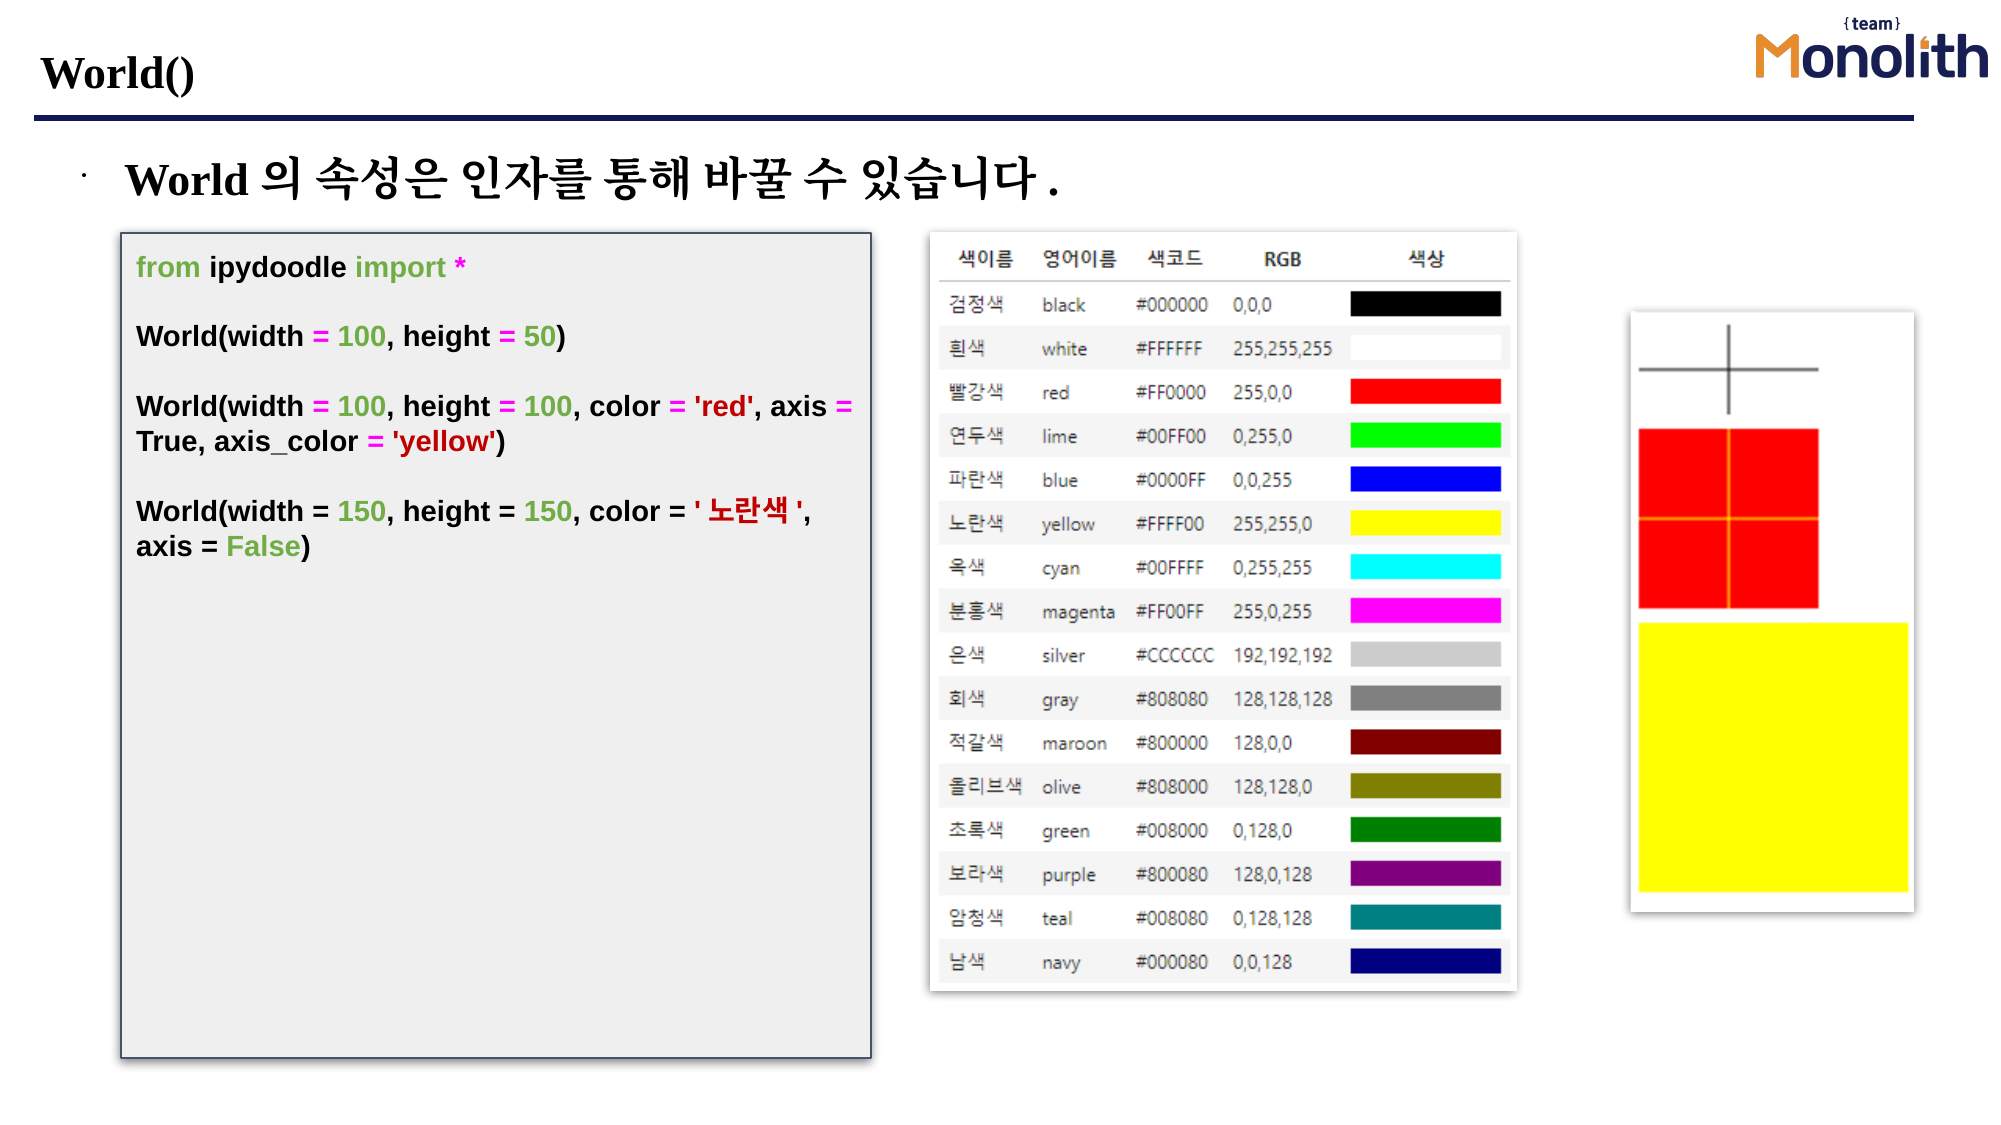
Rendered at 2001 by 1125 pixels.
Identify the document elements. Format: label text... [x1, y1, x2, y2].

title World() [24, 38, 1750, 110]
picture [1756, 17, 1988, 78]
text_box from ipydoodle import * World(width = 100, height = 50) World(width = 100, height = 100, color = 'red', axis = True, axis_color = 'yellow') World(width = 150, height = 150, color = '노란색', axis = False) [120, 232, 871, 1058]
list World의 속성은 인자를 통해 바꿀 수 있습니다. [34, 126, 1914, 983]
picture [929, 232, 1517, 991]
picture [1630, 311, 1915, 912]
